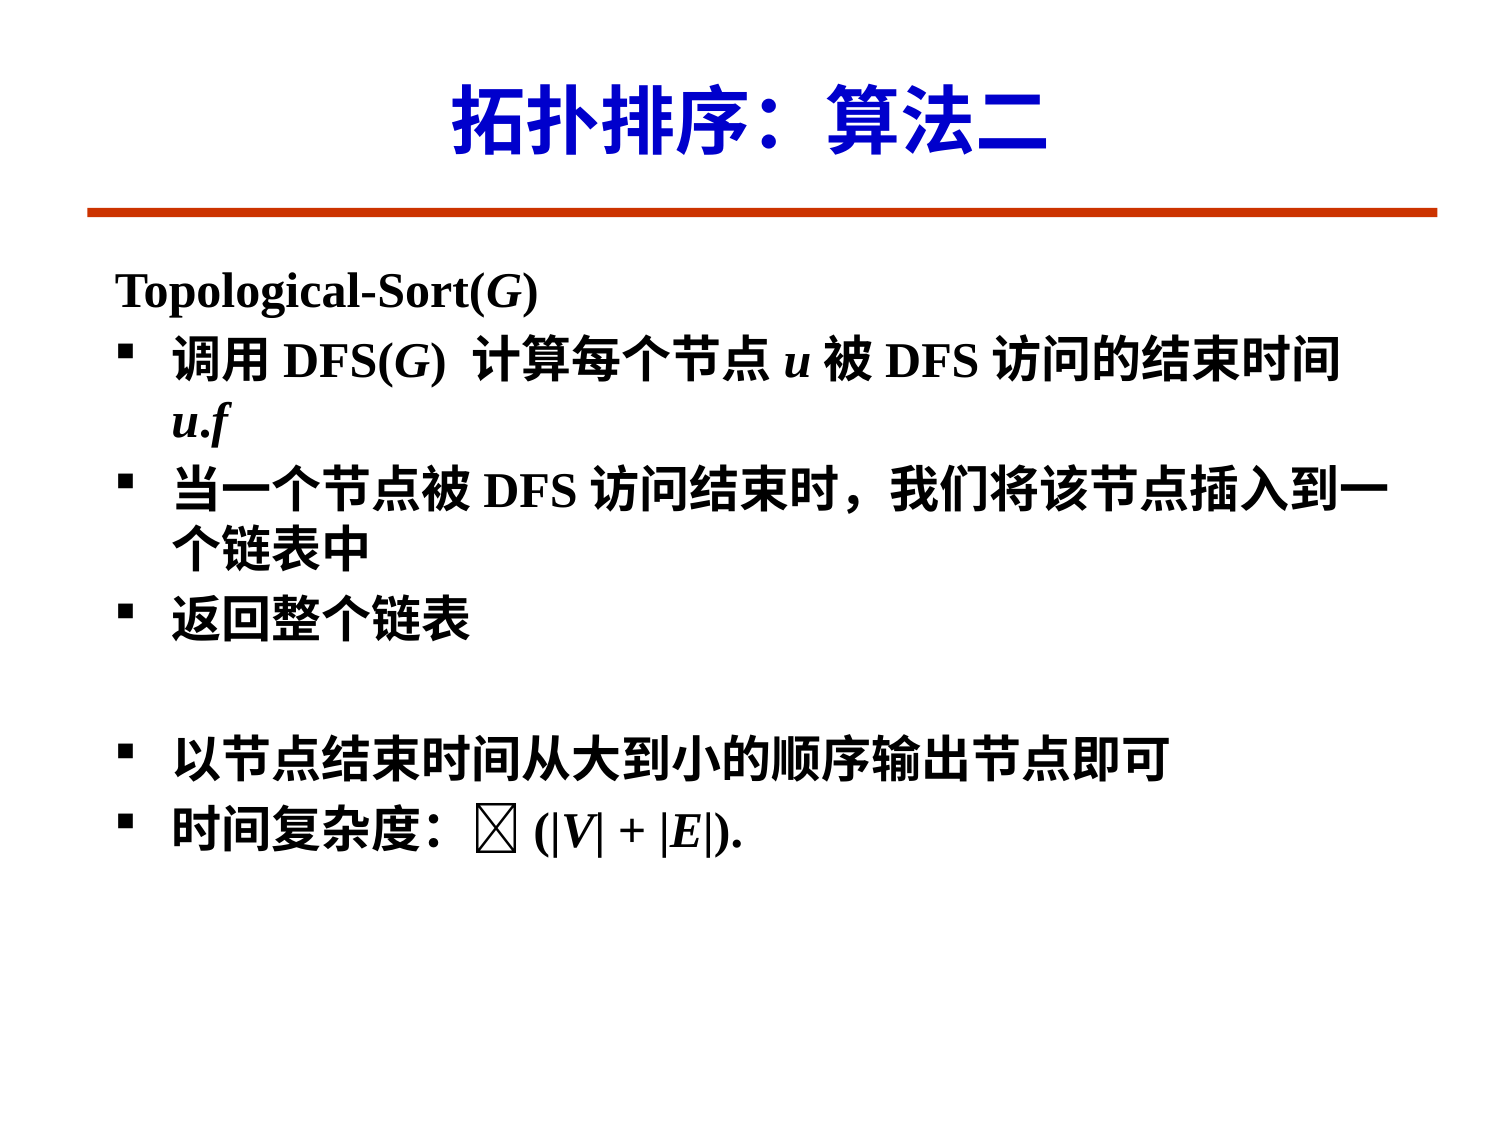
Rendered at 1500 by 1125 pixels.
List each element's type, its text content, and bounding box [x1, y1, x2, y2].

title 拓扑排序：算法二 [112, 37, 1388, 200]
list Topological-Sort(G) 调用DFS(G) 计算每个节点u被DFS访问的结束时间 u.f 当一个节点被DFS访问结束时，我们将该节点插入到一个链表中 返回整个链表 以节点结束时间从大到小的顺序输出节点即可 时间复杂度：(|V| + |E|). [99, 249, 1413, 1000]
